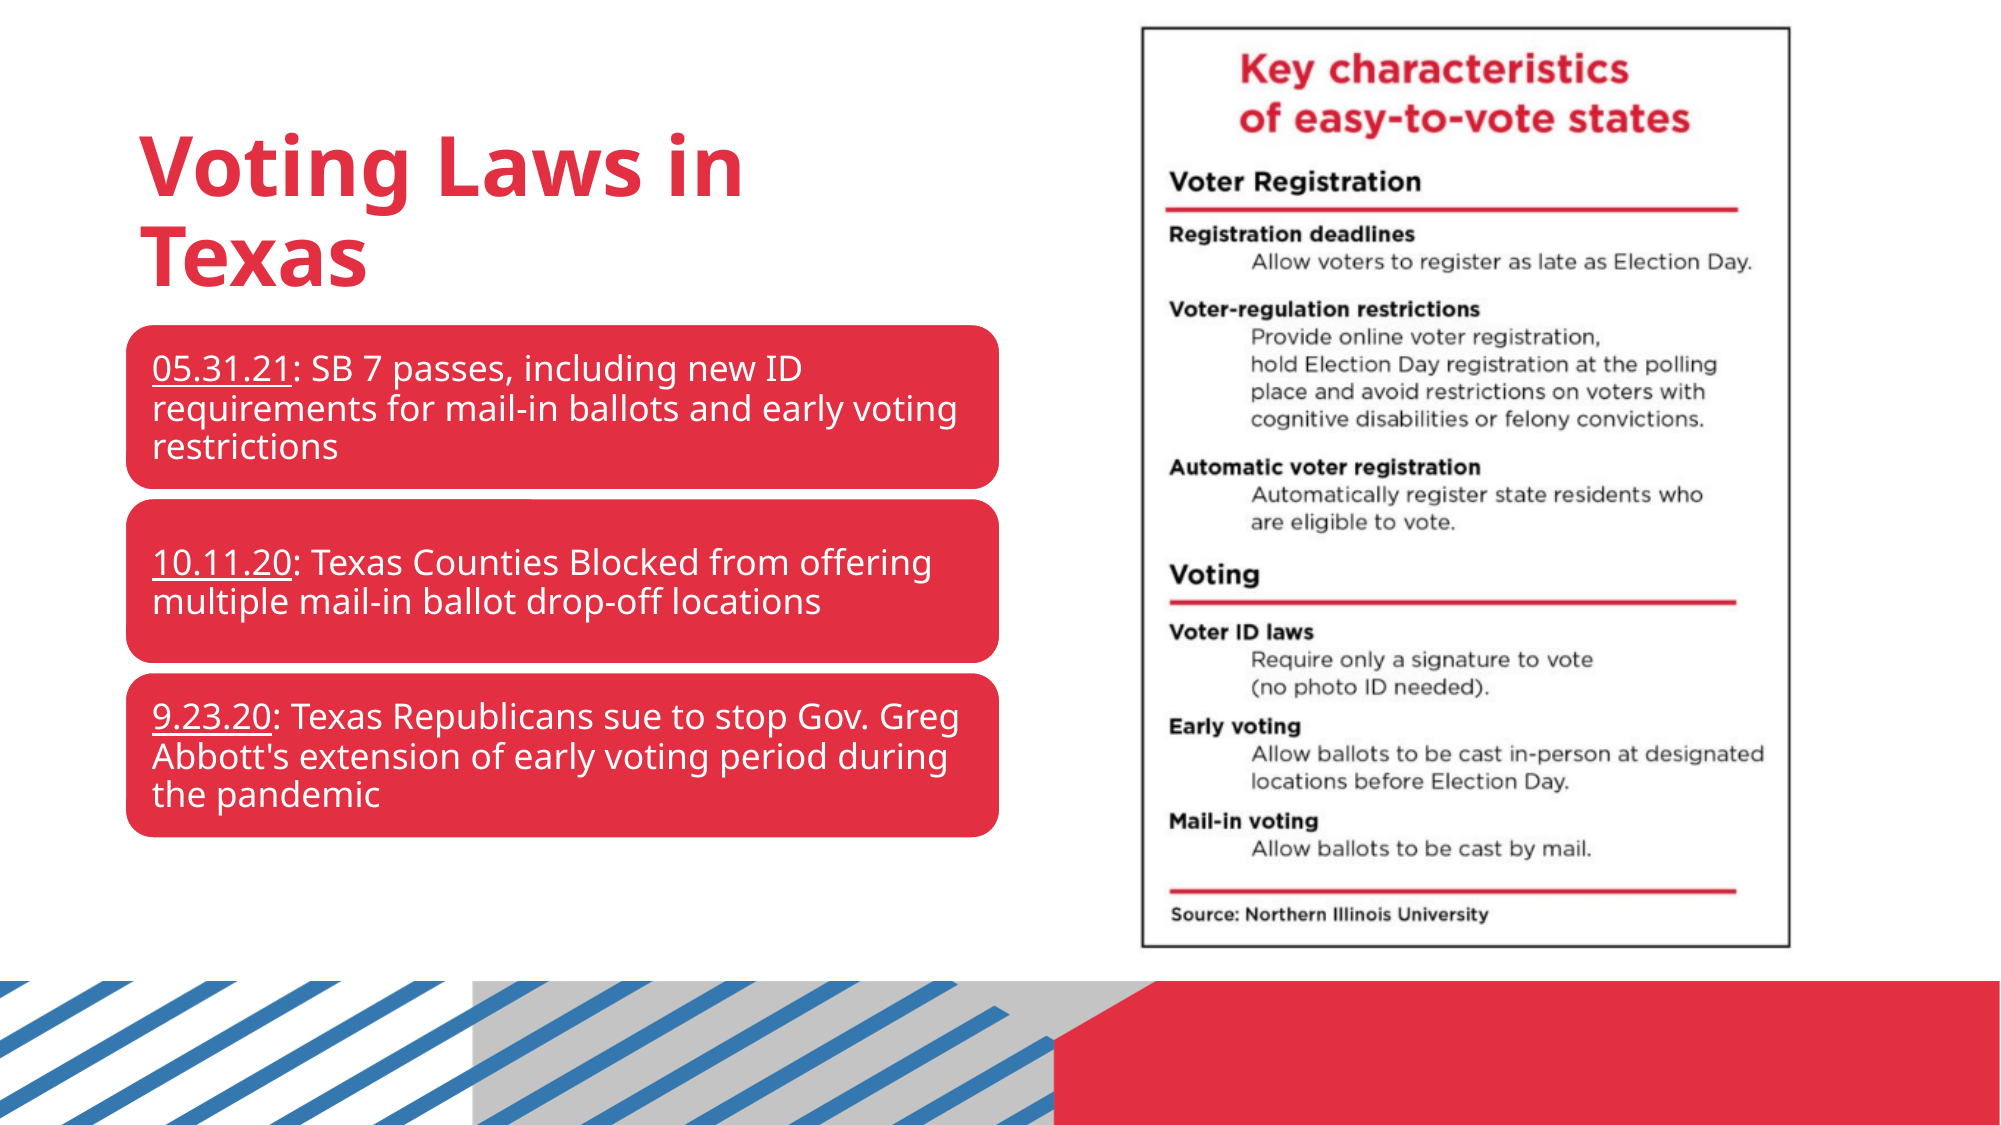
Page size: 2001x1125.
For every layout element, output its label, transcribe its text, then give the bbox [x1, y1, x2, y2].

picture [0, 981, 2000, 1125]
picture [1131, 18, 1798, 963]
title Voting Laws in Texas [125, 117, 1000, 312]
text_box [124, 312, 1001, 850]
